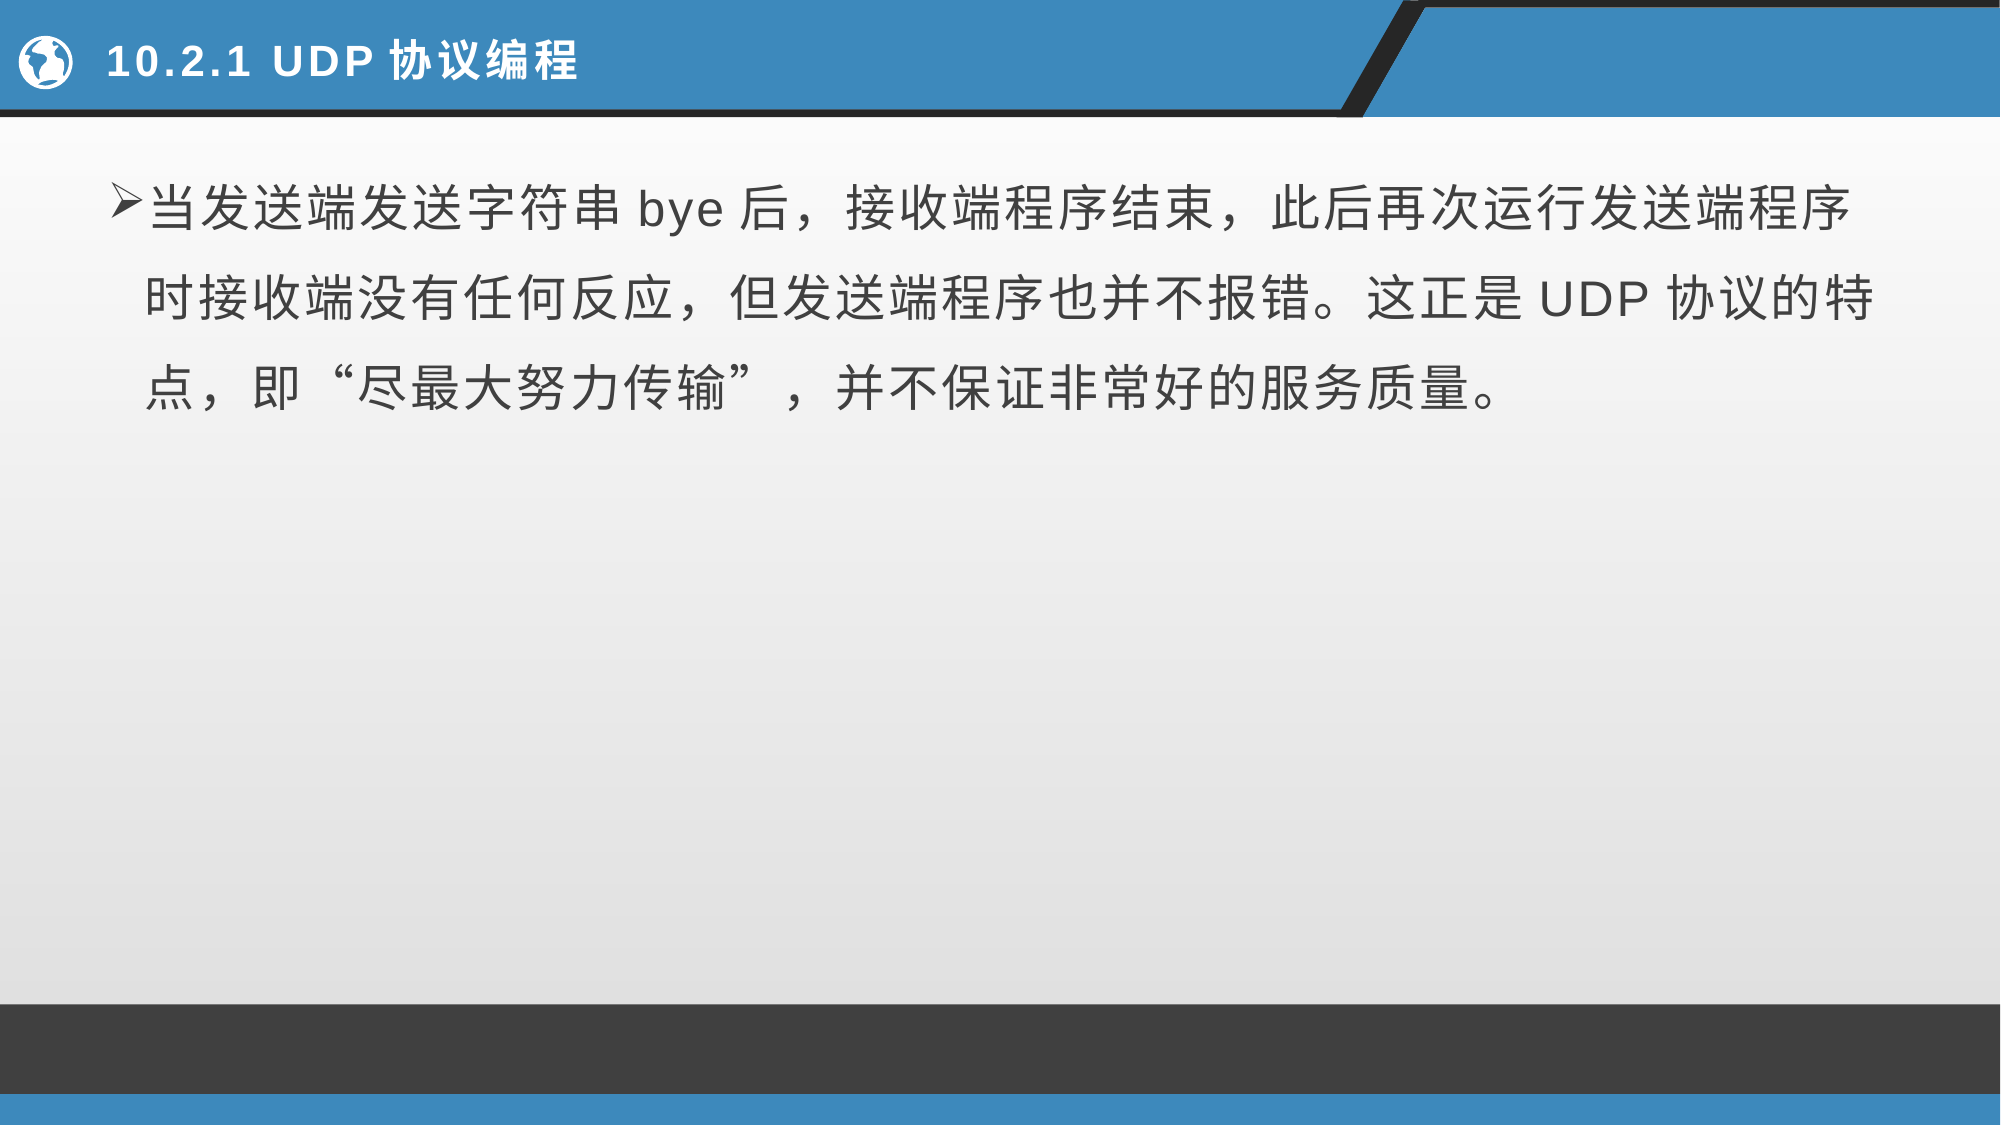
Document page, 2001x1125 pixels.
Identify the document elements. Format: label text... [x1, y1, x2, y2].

list 当发送端发送字符串bye后，接收端程序结束，此后再次运行发送端程序时接收端没有任何反应，但发送端程序也并不报错。这正是UDP协议的特点，即“尽最大努力传输”，并不保证非常好的服务质量。 [90, 146, 1921, 976]
title 10.2.1 UDP协议编程 [90, 0, 977, 146]
